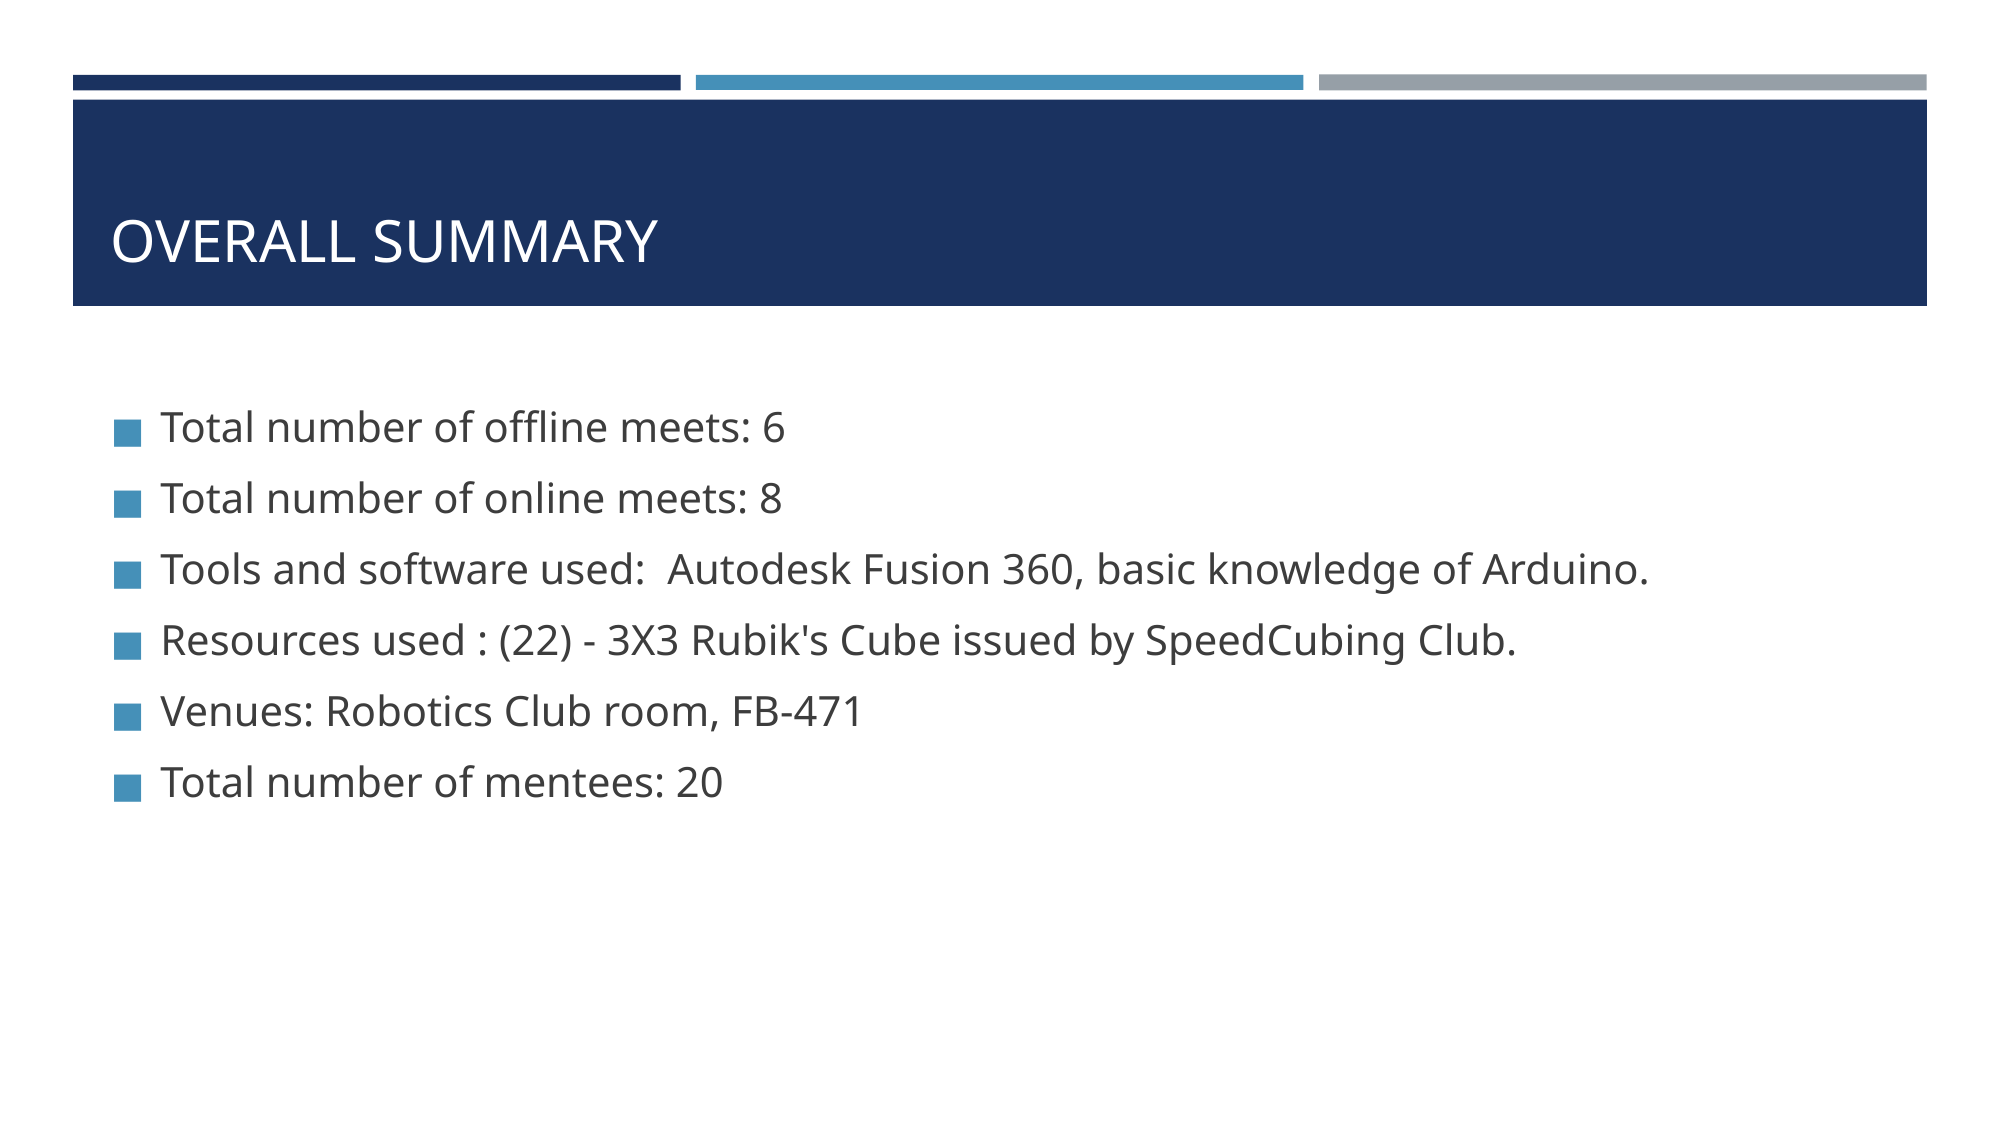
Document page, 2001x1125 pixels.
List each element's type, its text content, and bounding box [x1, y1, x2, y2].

list Total number of offline meets: 6 Total number of online meets: 8 Tools and software used: Autodesk Fusion 360, basic knowledge of Arduino. Resources used : (22) - 3X3 Rubik's Cube issued by SpeedCubing Club. Venues: Robotics Club room, FB-471 Total number of mentees: 20 [95, 393, 1963, 932]
title OVERALL SUMMARY [95, 119, 1905, 282]
